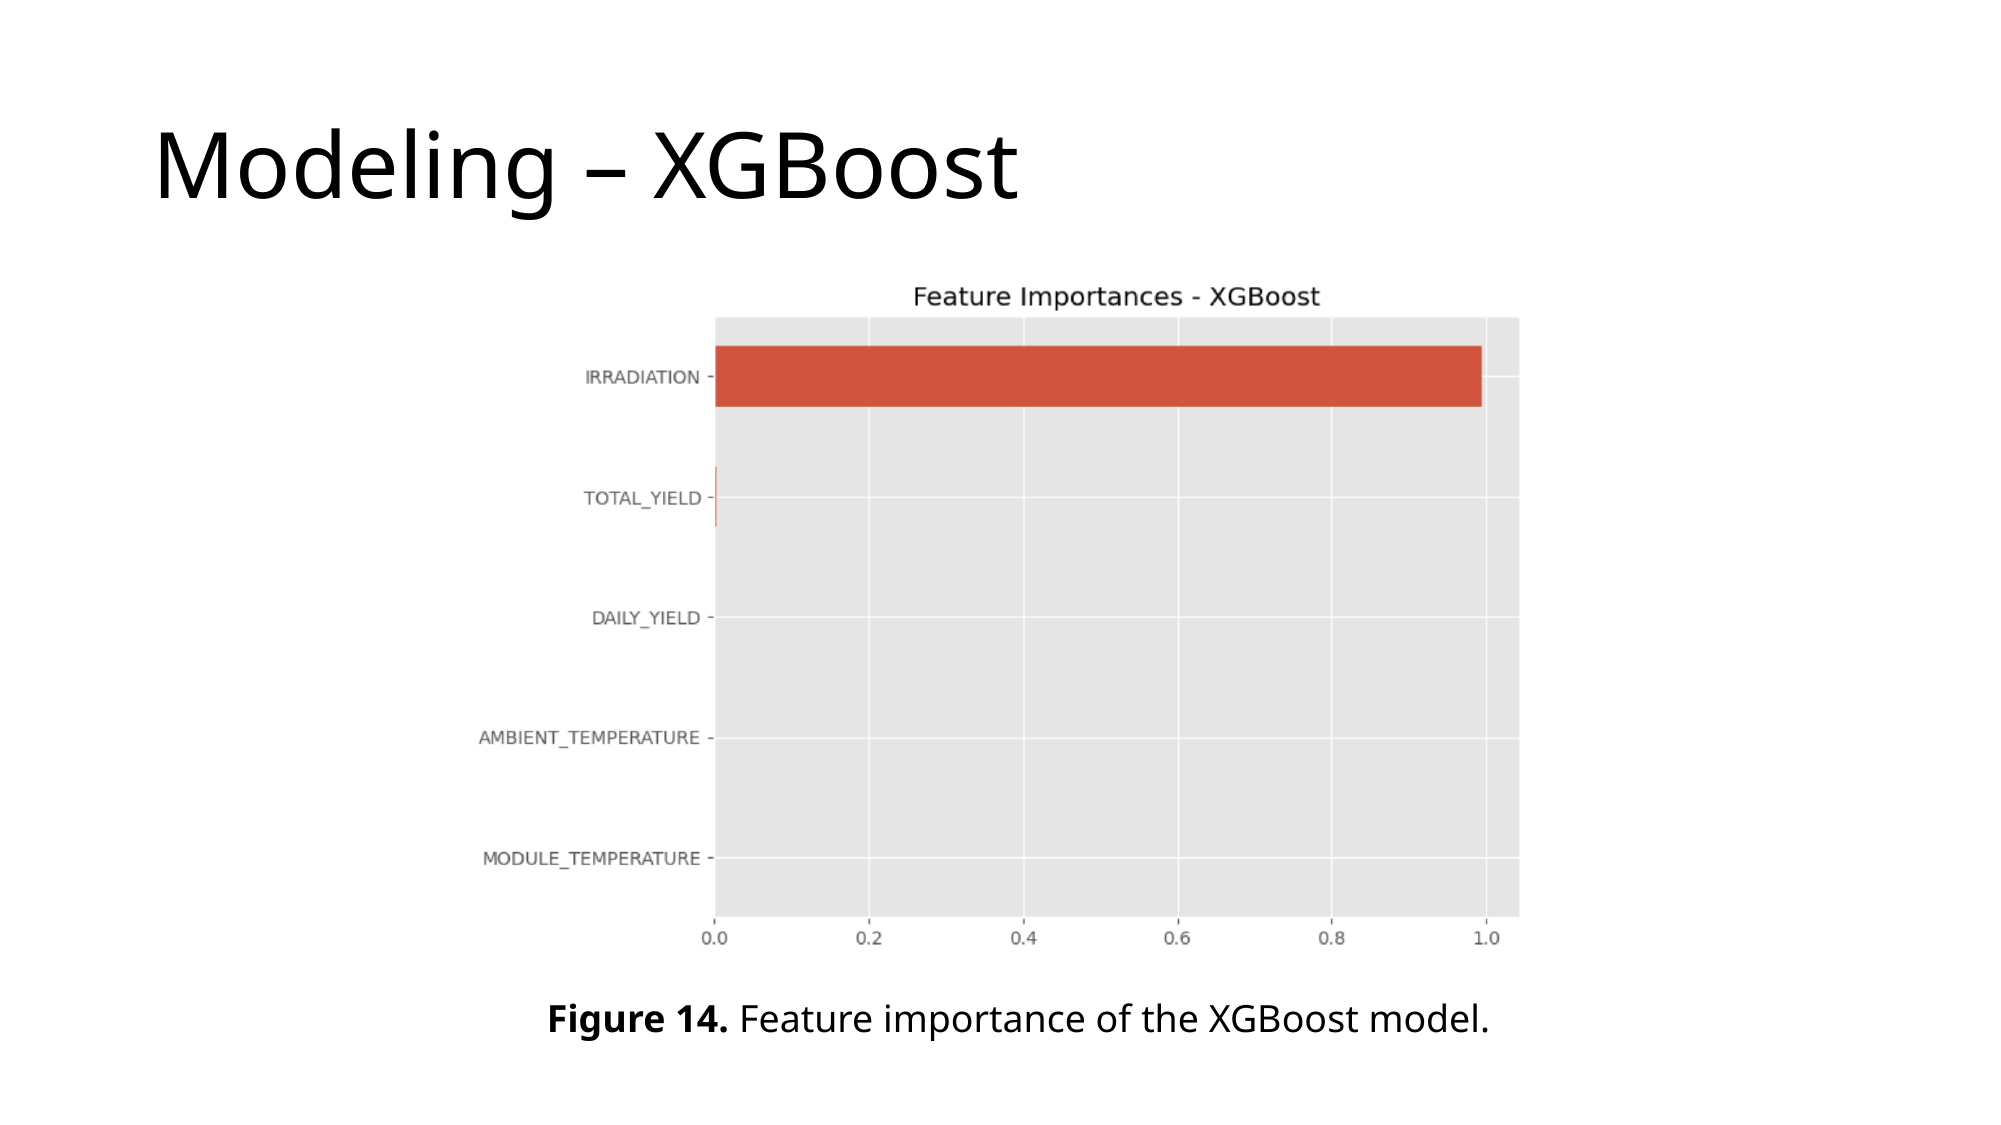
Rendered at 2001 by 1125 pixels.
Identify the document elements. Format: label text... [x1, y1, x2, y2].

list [474, 276, 1526, 953]
text_box Figure 14. Feature importance of the XGBoost model. [445, 981, 1555, 1048]
title Modeling – XGBoost [137, 59, 1863, 278]
